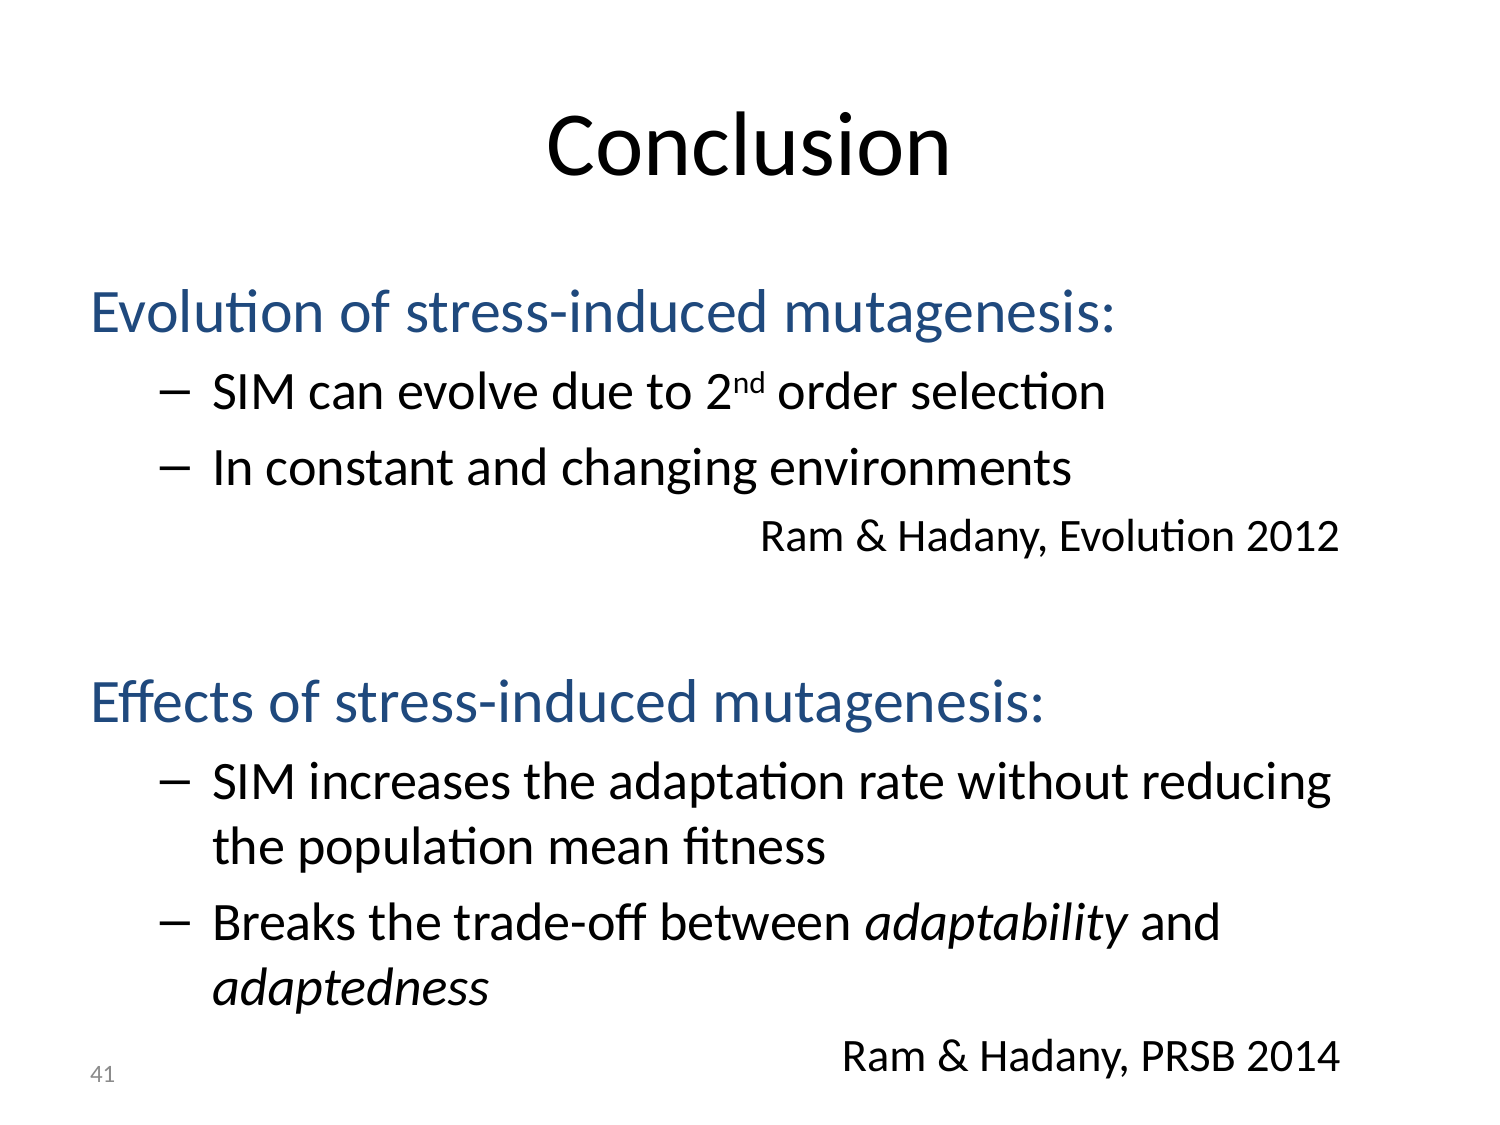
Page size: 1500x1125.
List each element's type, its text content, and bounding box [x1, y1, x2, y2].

slide_number 41 [75, 1042, 425, 1103]
list Evolution of stress-induced mutagenesis: SIM can evolve due to 2nd order selection In constant and changing environments Ram & Hadany, Evolution 2012 Effects of stress-induced mutagenesis: SIM increases the adaptation rate without reducing the population mean fitness Breaks the trade-off between adaptability and adaptedness Ram & Hadany, PRSB 2014 [75, 262, 1425, 1094]
title Conclusion [75, 45, 1425, 233]
